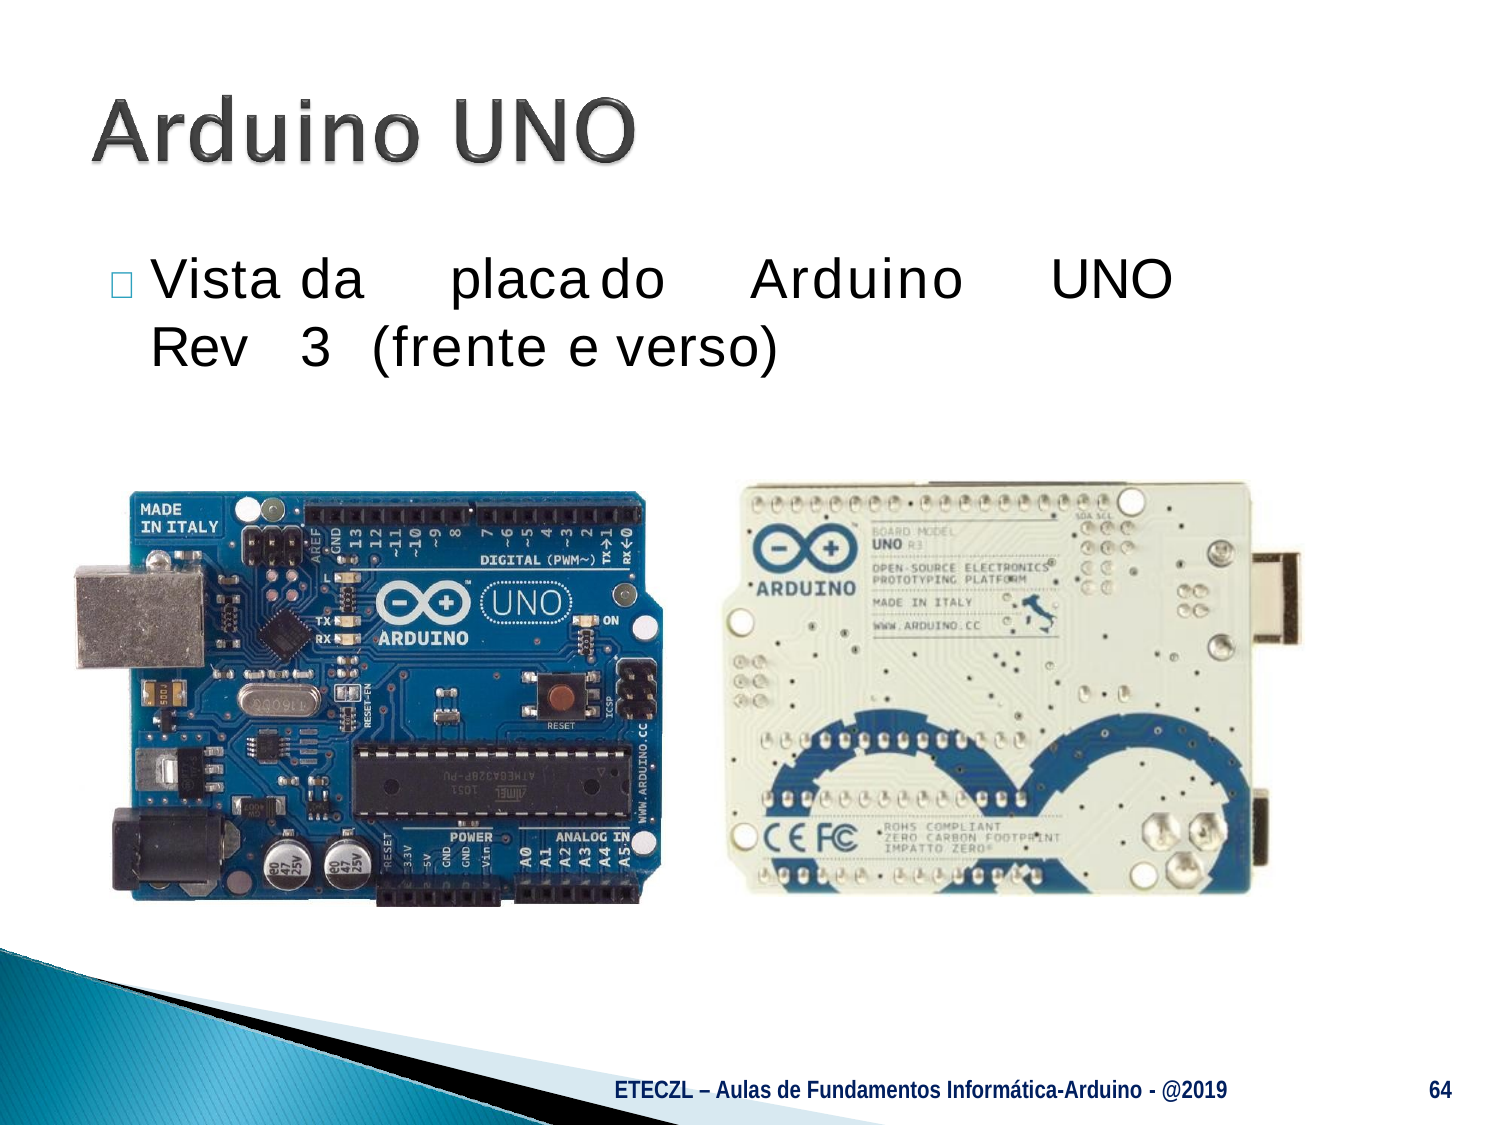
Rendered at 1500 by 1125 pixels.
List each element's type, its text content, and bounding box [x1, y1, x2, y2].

text_box [73, 491, 668, 908]
text_box [714, 479, 1306, 897]
picture [0, 948, 558, 1125]
slide_number 64 [1424, 1072, 1468, 1125]
title  Vista da placa do Arduino UNO Rev 3 (frente e verso) [105, 240, 1257, 431]
footer ETECZL – Aulas de Fundamentos Informática-Arduino - @2019 [612, 1072, 1364, 1125]
text_box [35, 60, 720, 248]
